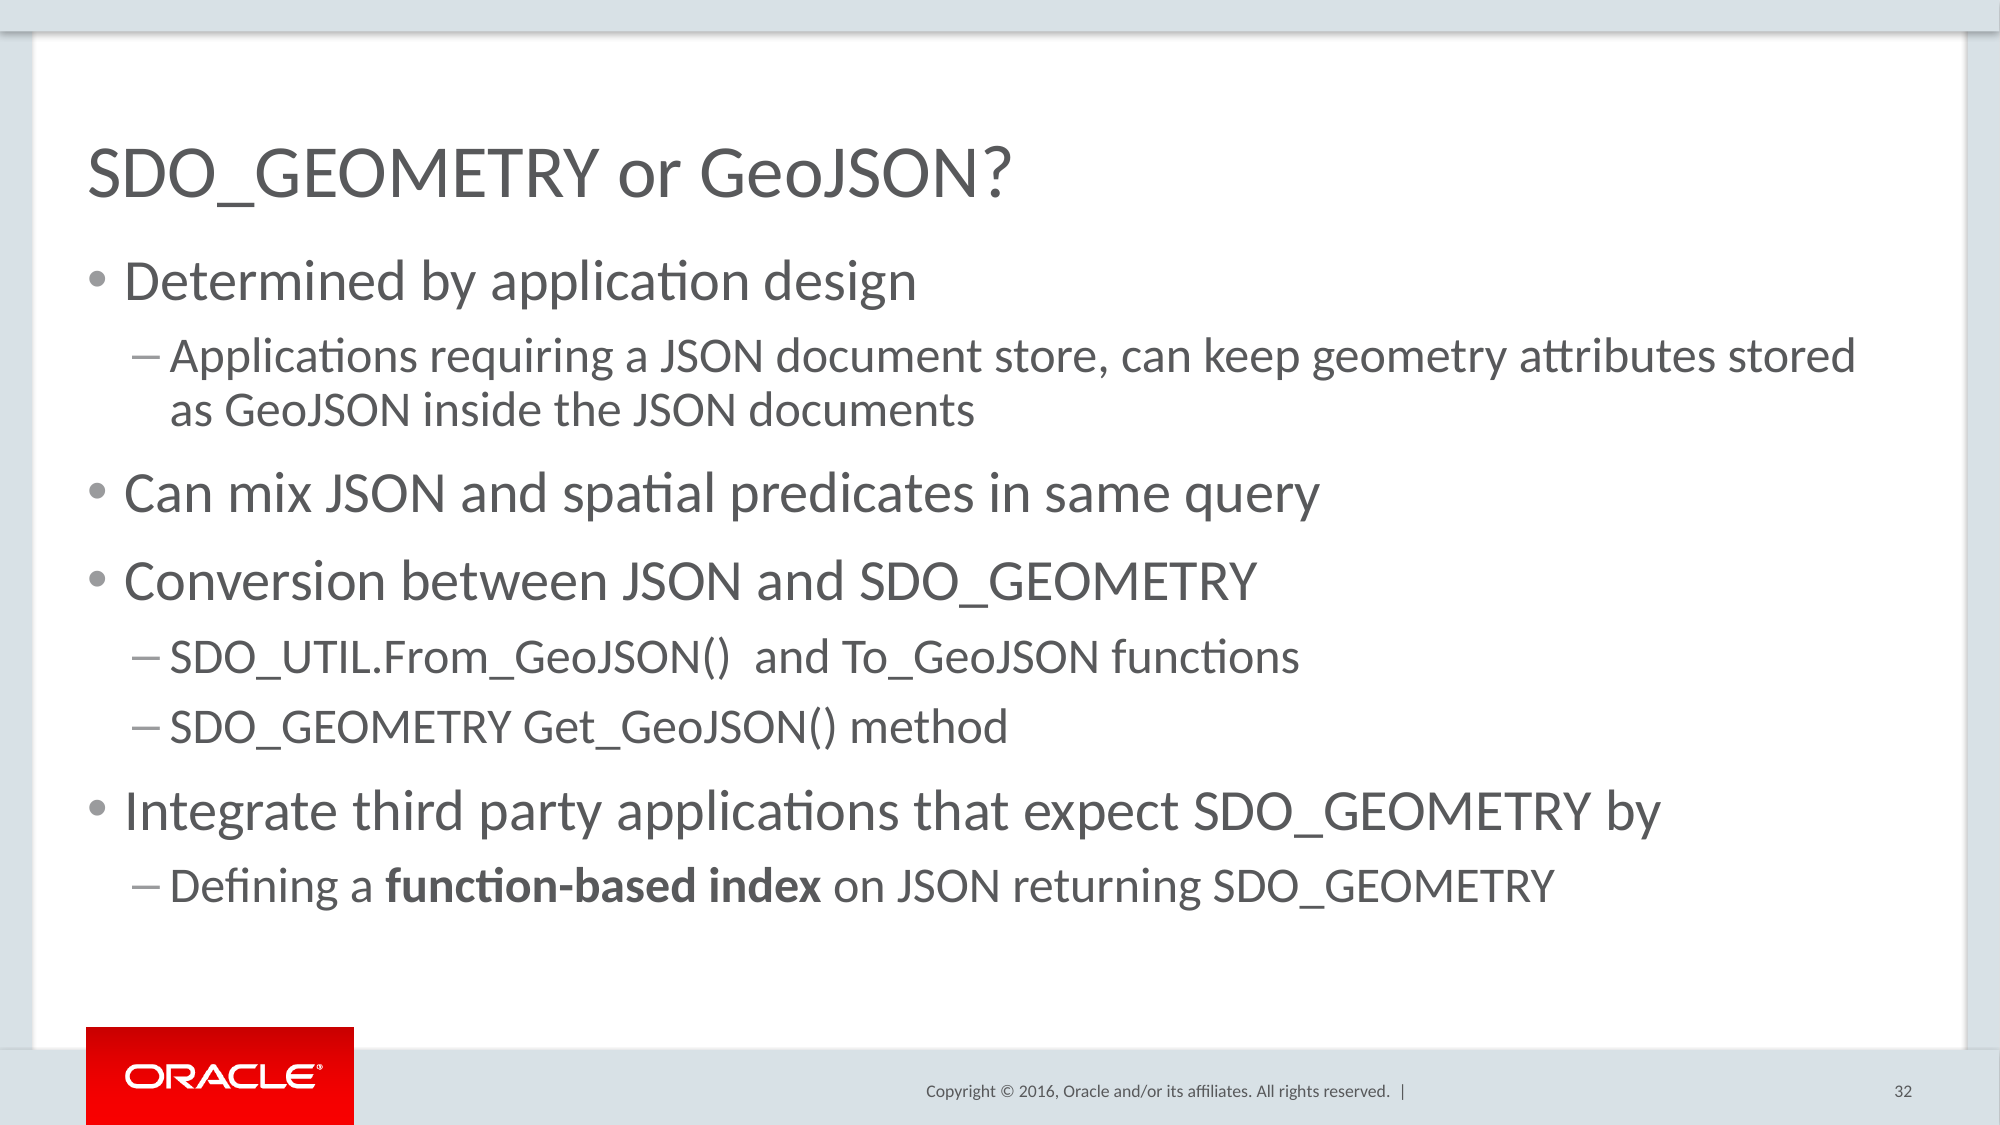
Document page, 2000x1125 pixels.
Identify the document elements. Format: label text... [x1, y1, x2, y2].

picture [86, 1027, 354, 1125]
slide_number 32 [1849, 1075, 1913, 1106]
title SDO_GEOMETRY or GeoJSON? [87, 66, 1913, 213]
list Determined by application design Applications requiring a JSON document store, can keep geometry attributes stored as GeoJSON inside the JSON documents Can mix JSON and spatial predicates in same query Conversion between JSON and SDO_GEOMETRY SDO_UTIL.From_GeoJSON() and To_GeoJSON functions SDO_GEOMETRY Get_GeoJSON() method Integrate third party applications that expect SDO_GEOMETRY by Defining a function-based index on JSON returning SDO_GEOMETRY [87, 249, 1913, 975]
